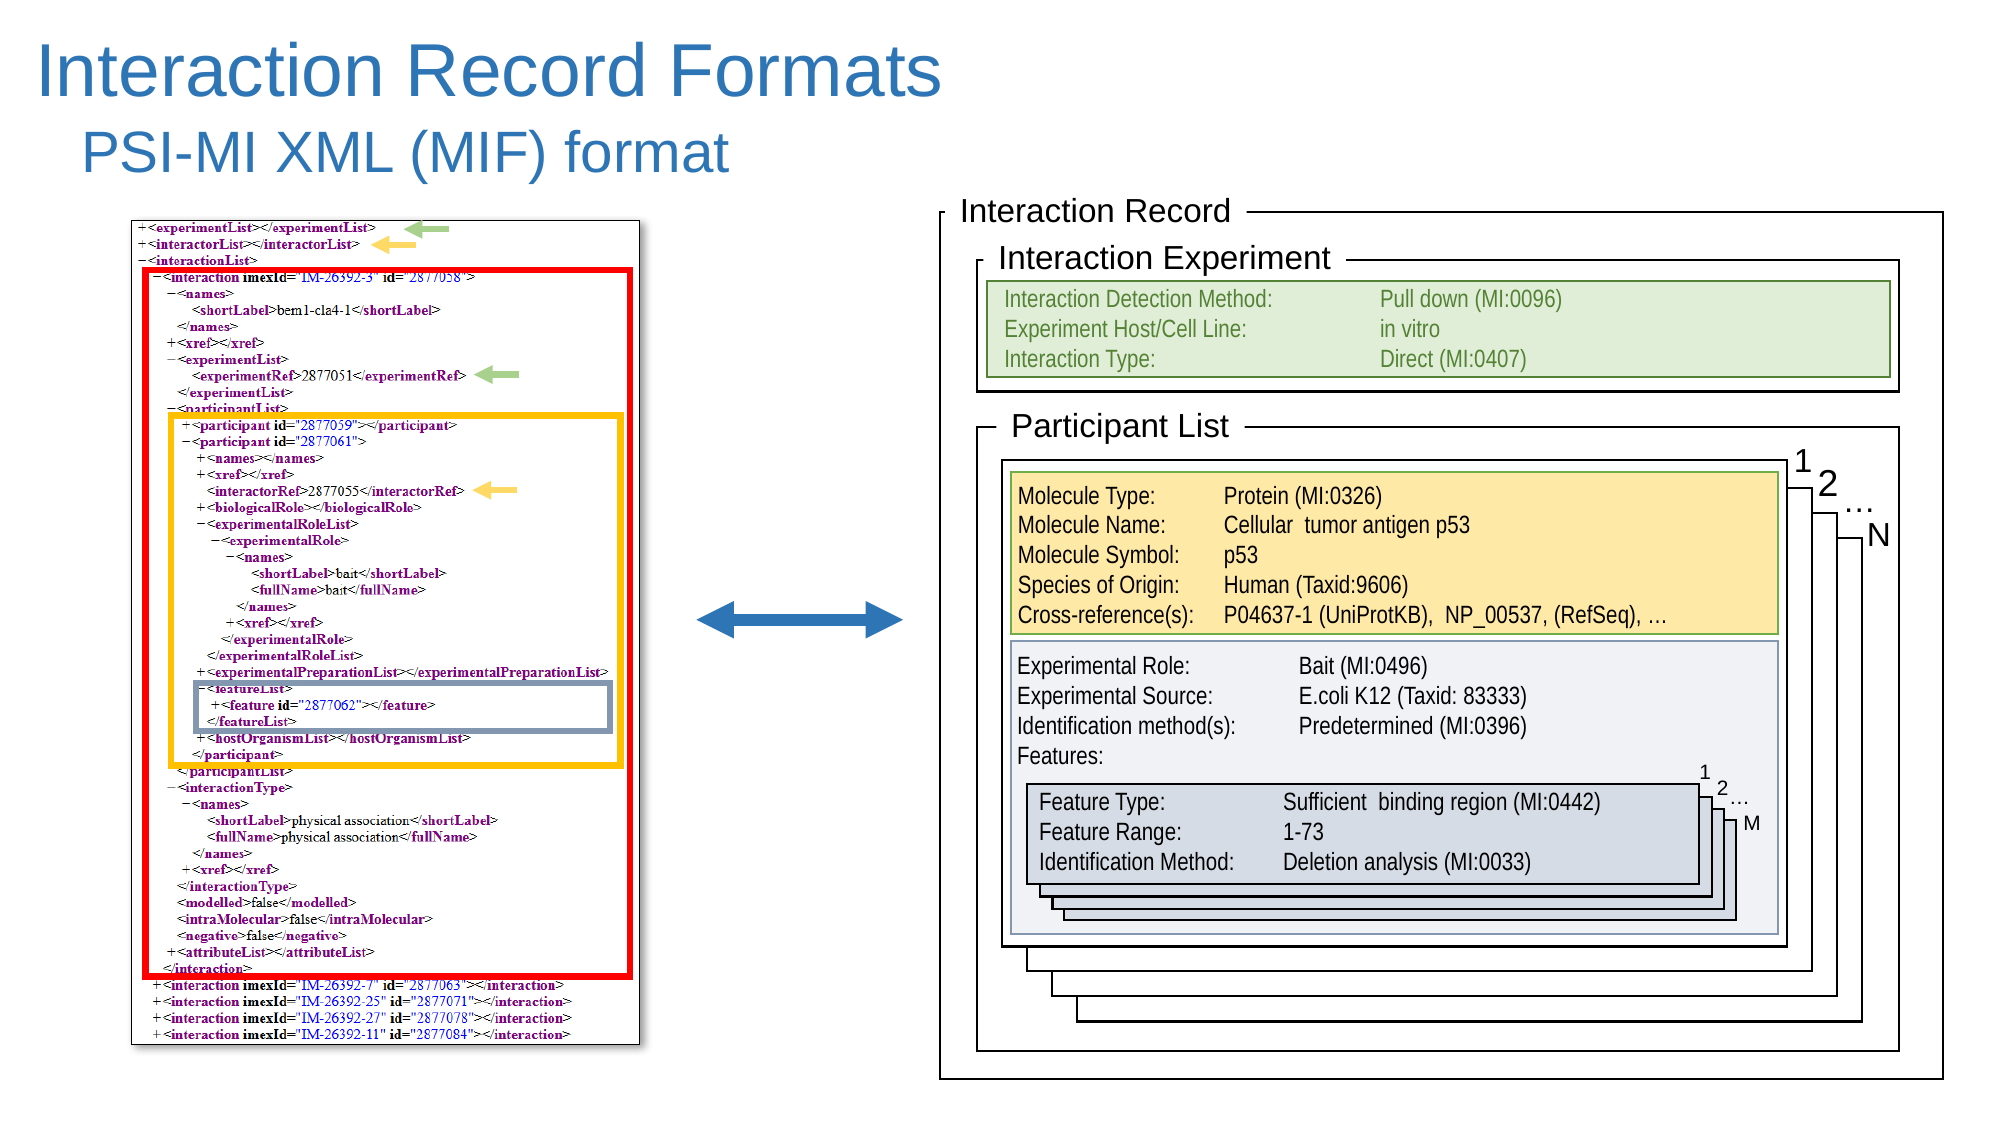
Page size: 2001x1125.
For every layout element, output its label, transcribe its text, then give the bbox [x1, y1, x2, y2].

text_box Interaction Record Formats [20, 13, 959, 119]
picture [131, 220, 640, 1045]
text_box PSI-MI XML (MIF) format [47, 107, 966, 192]
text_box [939, 181, 1944, 1080]
